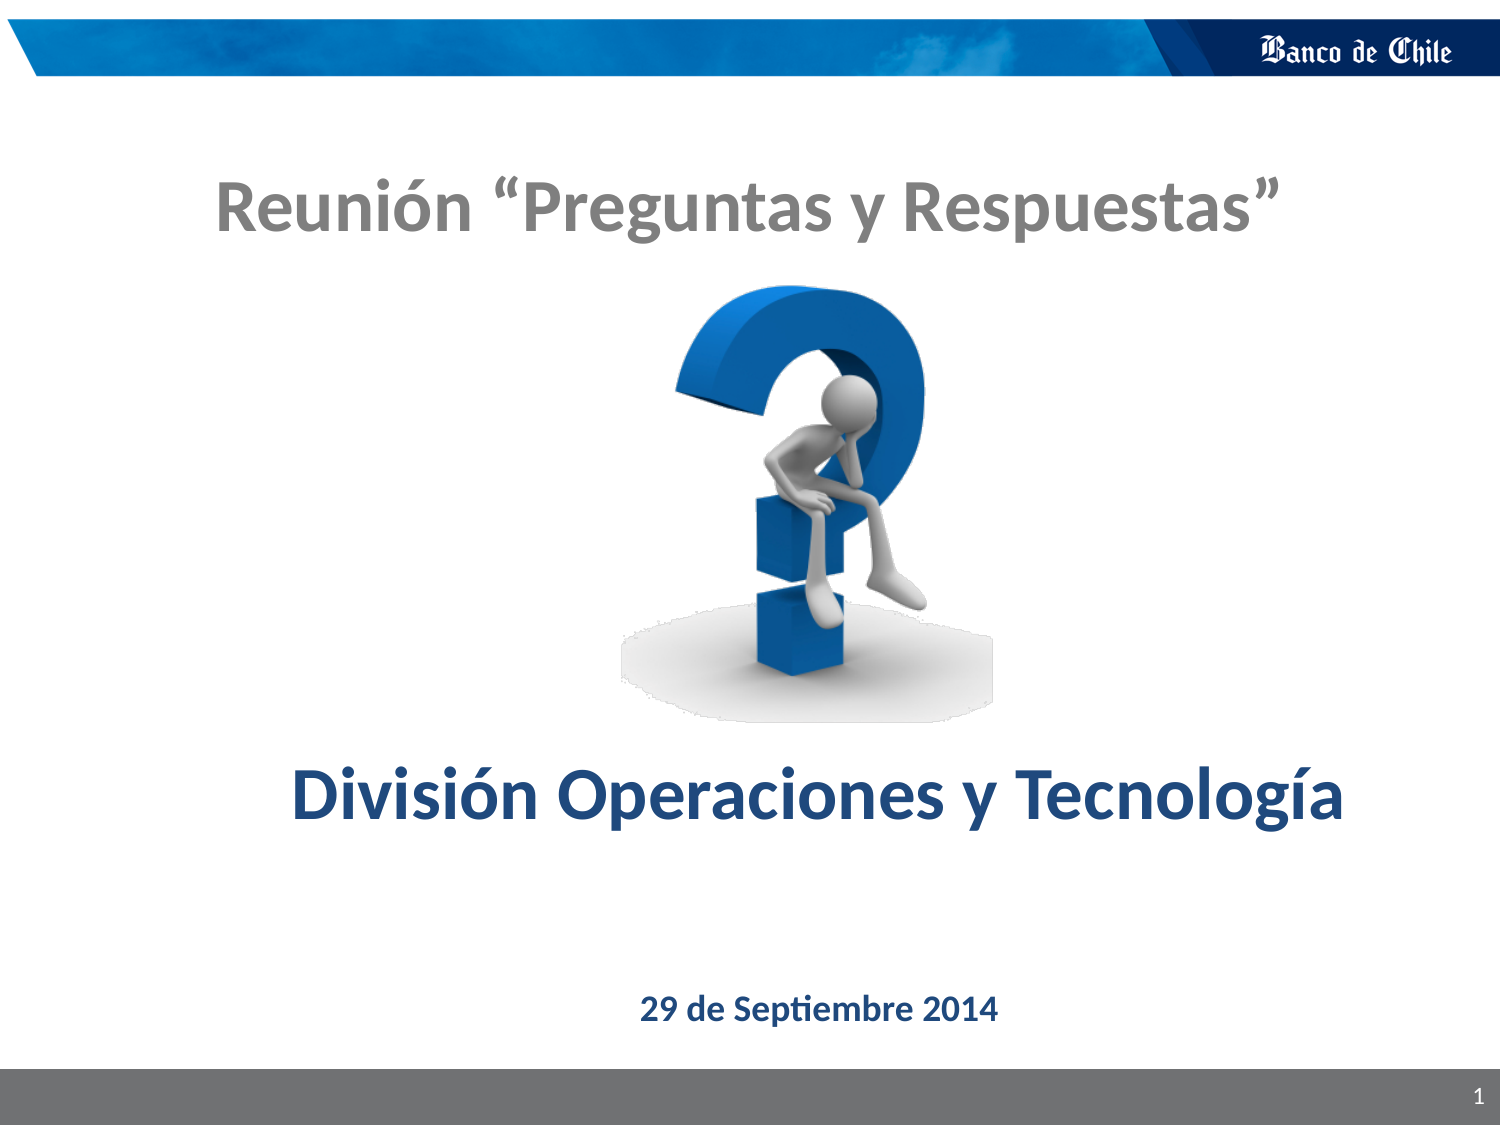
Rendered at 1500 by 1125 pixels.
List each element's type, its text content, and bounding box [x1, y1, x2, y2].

picture [2, 15, 1500, 88]
picture [620, 258, 994, 724]
text_box División Operaciones y Tecnología 29 de Septiembre 2014 [257, 736, 1382, 1037]
slide_number 1 [1149, 1065, 1500, 1125]
title Reunión “Preguntas y Respuestas” [75, 107, 1425, 295]
